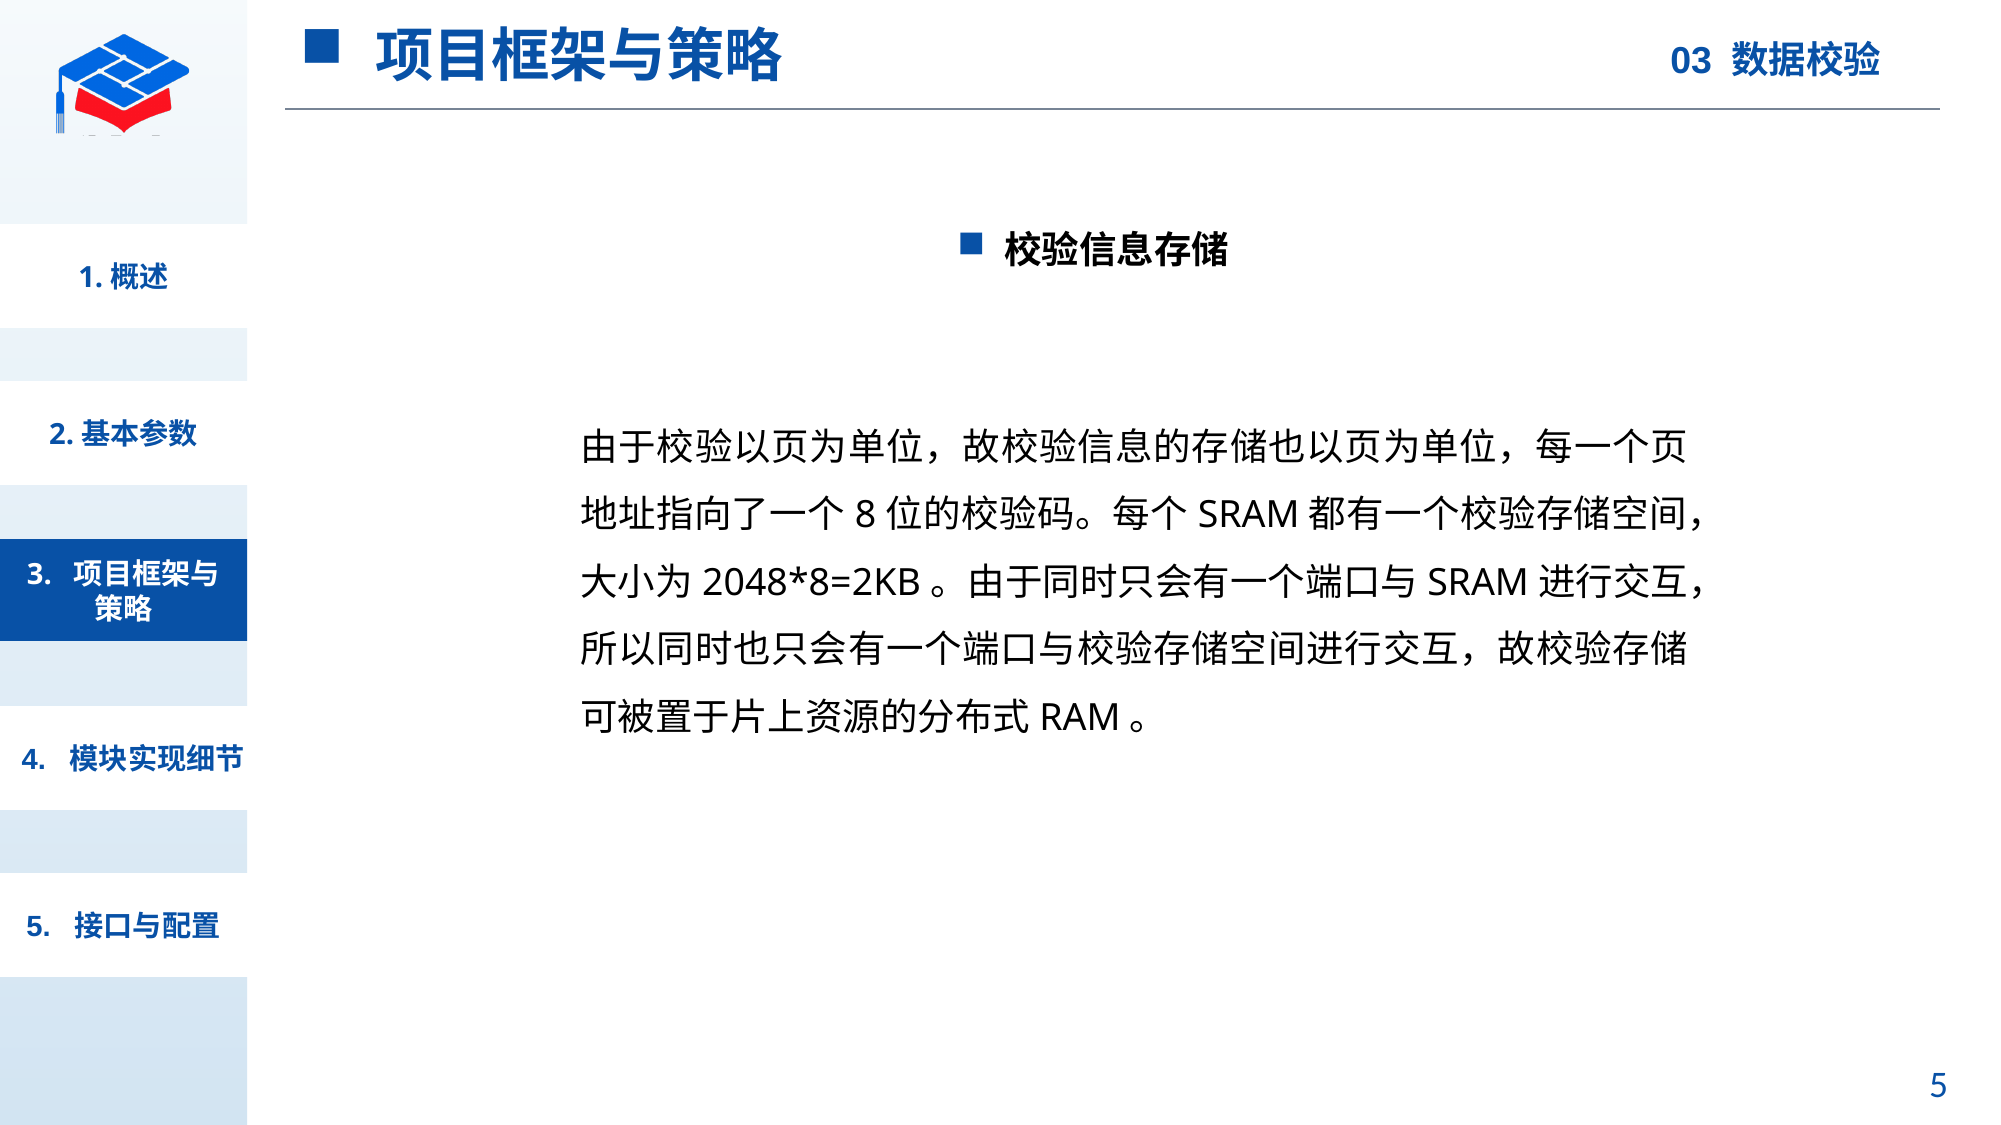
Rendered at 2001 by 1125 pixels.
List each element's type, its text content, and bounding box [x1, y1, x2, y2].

text_box [0, 977, 248, 1125]
text_box 5 [1914, 1052, 1966, 1112]
text_box 4. 模块实现细节 [0, 706, 268, 810]
text_box 1.概述 [0, 224, 248, 328]
text_box [0, 810, 248, 873]
text_box [0, 485, 248, 538]
text_box [0, 0, 248, 224]
text_box 03 数据校验 [1514, 7, 2000, 110]
text_box 校验信息存储 [942, 209, 1381, 279]
text_box [0, 328, 248, 381]
picture [33, 34, 214, 136]
title 项目框架与策略 [285, 0, 1023, 96]
text_box 3. 项目框架与策略 [0, 538, 248, 642]
text_box 5. 接口与配置 [0, 873, 248, 977]
text_box [0, 642, 248, 706]
text_box 由于校验以页为单位，故校验信息的存储也以页为单位，每一个页地址指向了一个8位的校验码。每个SRAM都有一个校验存储空间，大小为2048*8=2KB。由于同时只会有一个端口与SRAM进行交互，所以同时也只会有一个端口与校验存储空间进行交互，故校验存储可被置于片上资源的分布式RAM。 [565, 393, 1703, 746]
text_box 2.基本参数 [0, 381, 248, 485]
